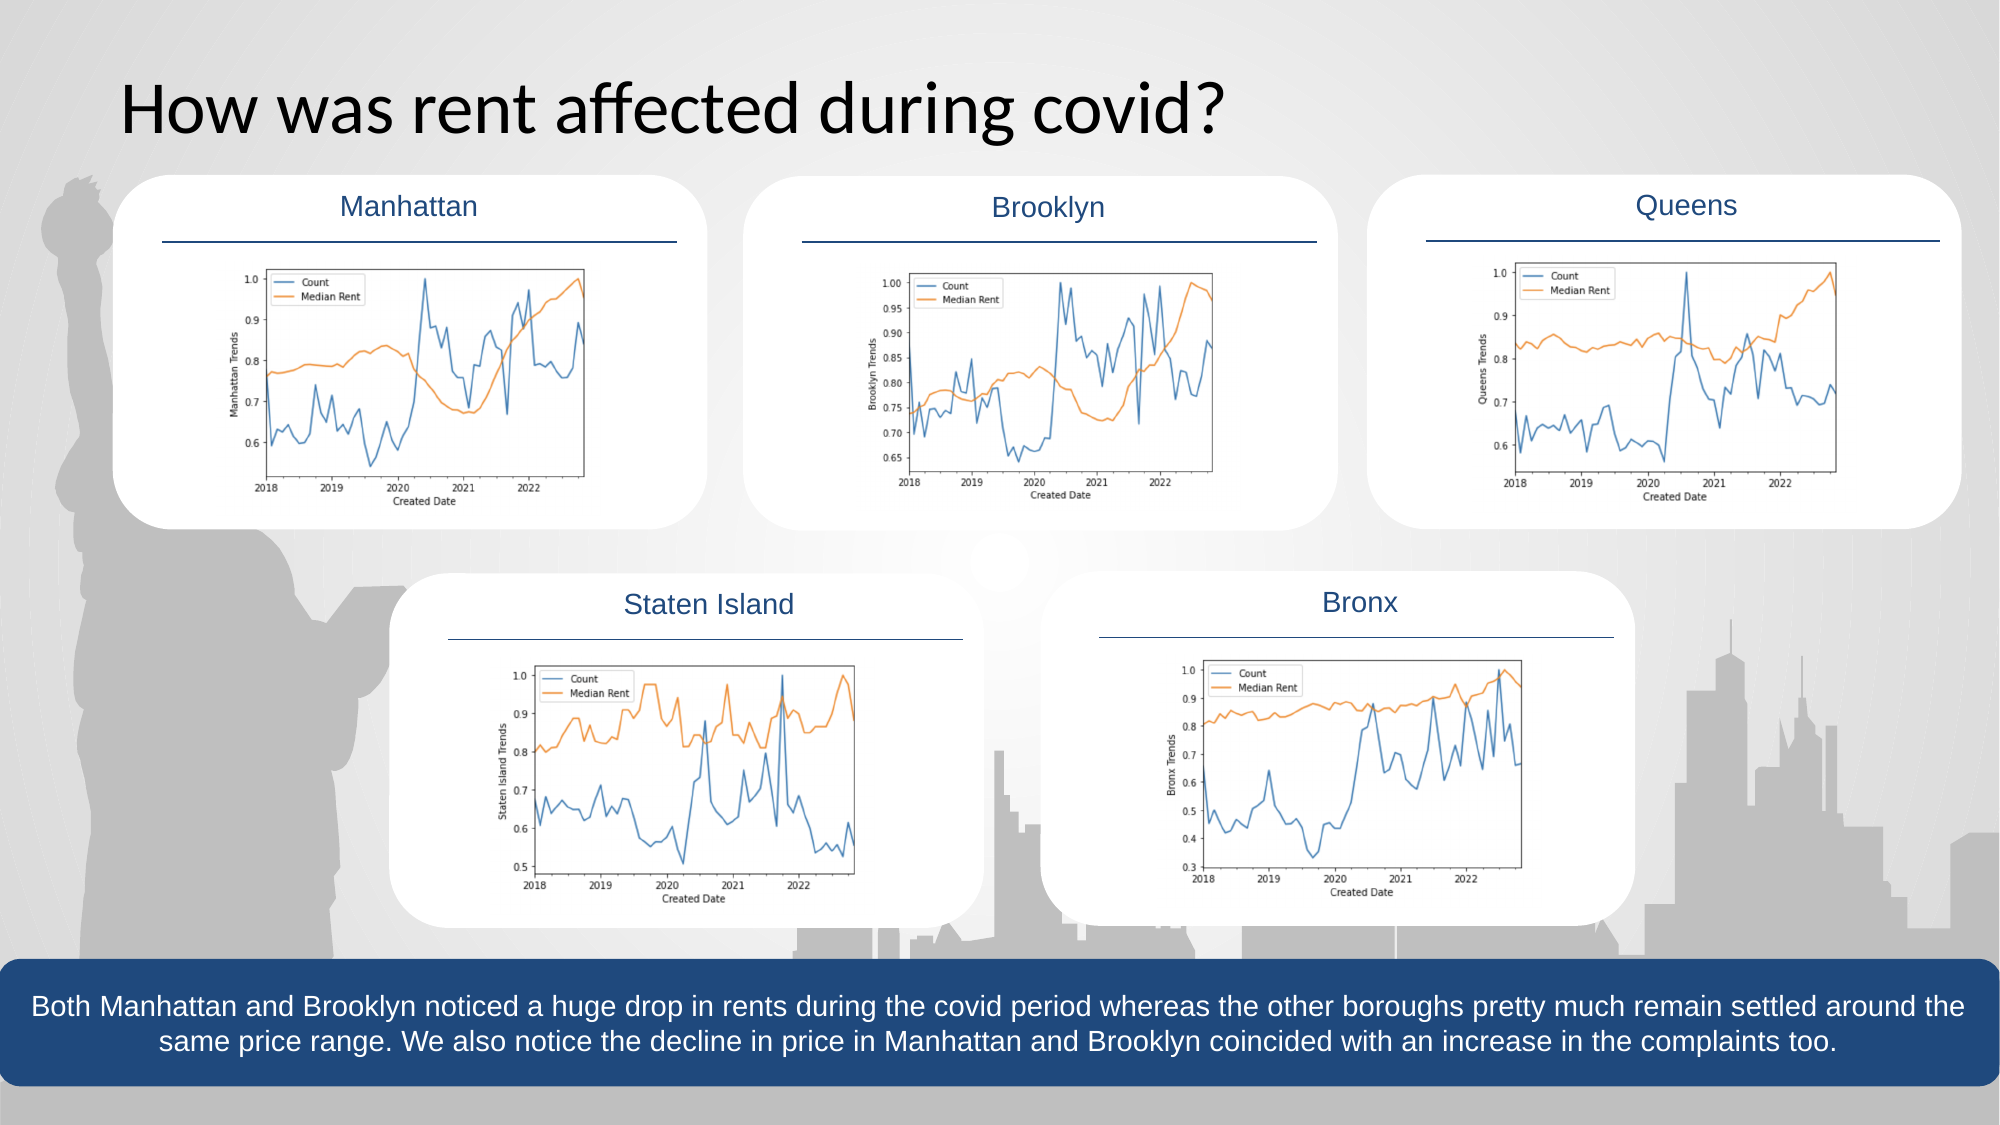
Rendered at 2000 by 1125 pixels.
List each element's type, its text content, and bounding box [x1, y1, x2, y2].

picture [1472, 255, 1857, 513]
picture [856, 263, 1241, 511]
picture [216, 261, 601, 516]
picture [1157, 654, 1542, 908]
picture [489, 657, 875, 915]
title How was rent affected during covid? [99, 45, 1900, 162]
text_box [0, 174, 2000, 1125]
